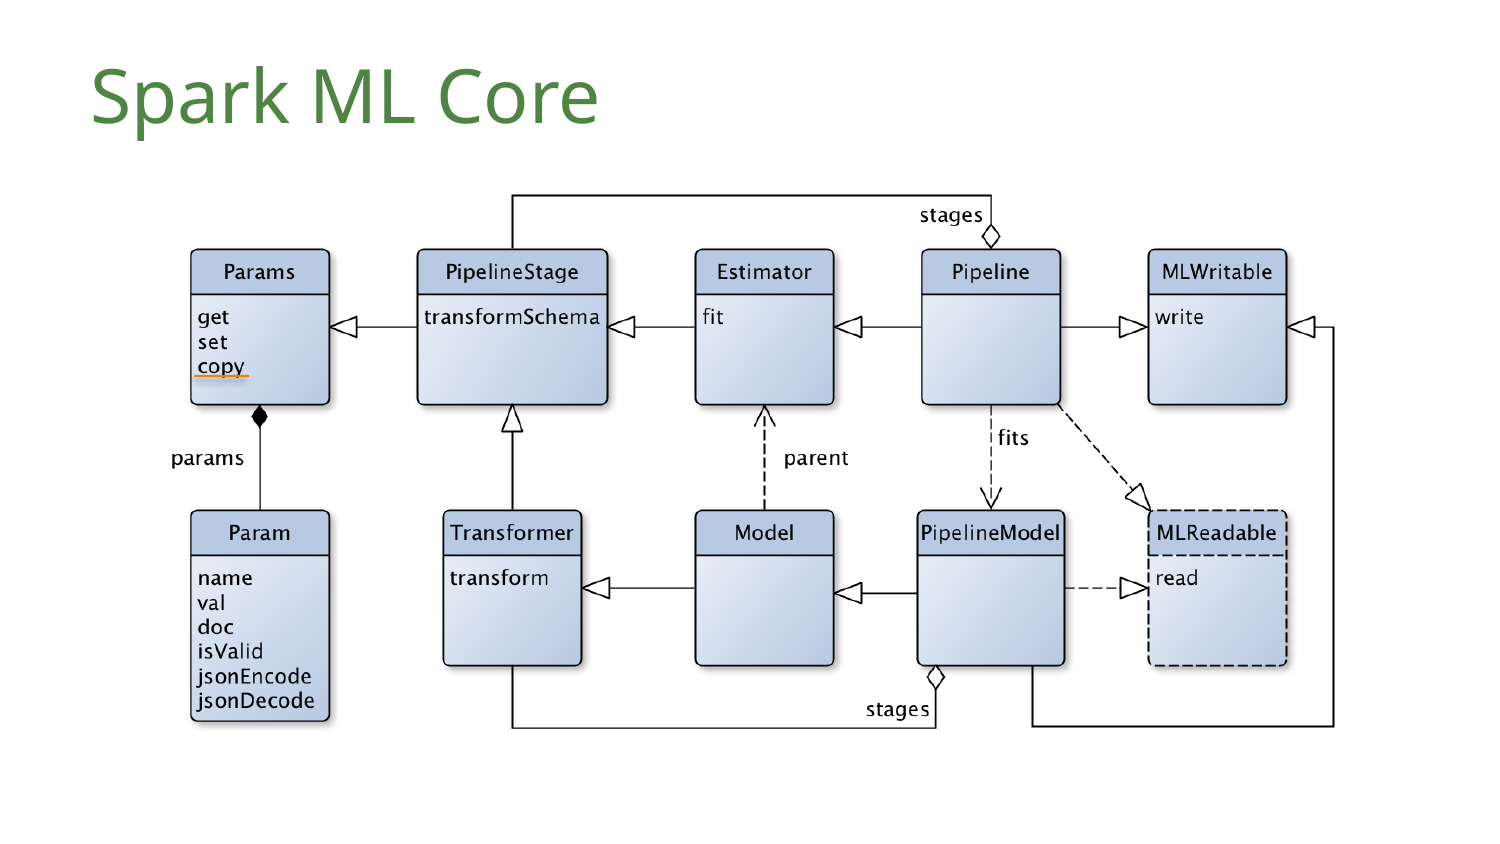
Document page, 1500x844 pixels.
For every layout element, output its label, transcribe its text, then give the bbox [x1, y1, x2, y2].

title Spark ML Core [75, 27, 1425, 154]
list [74, 180, 1426, 741]
